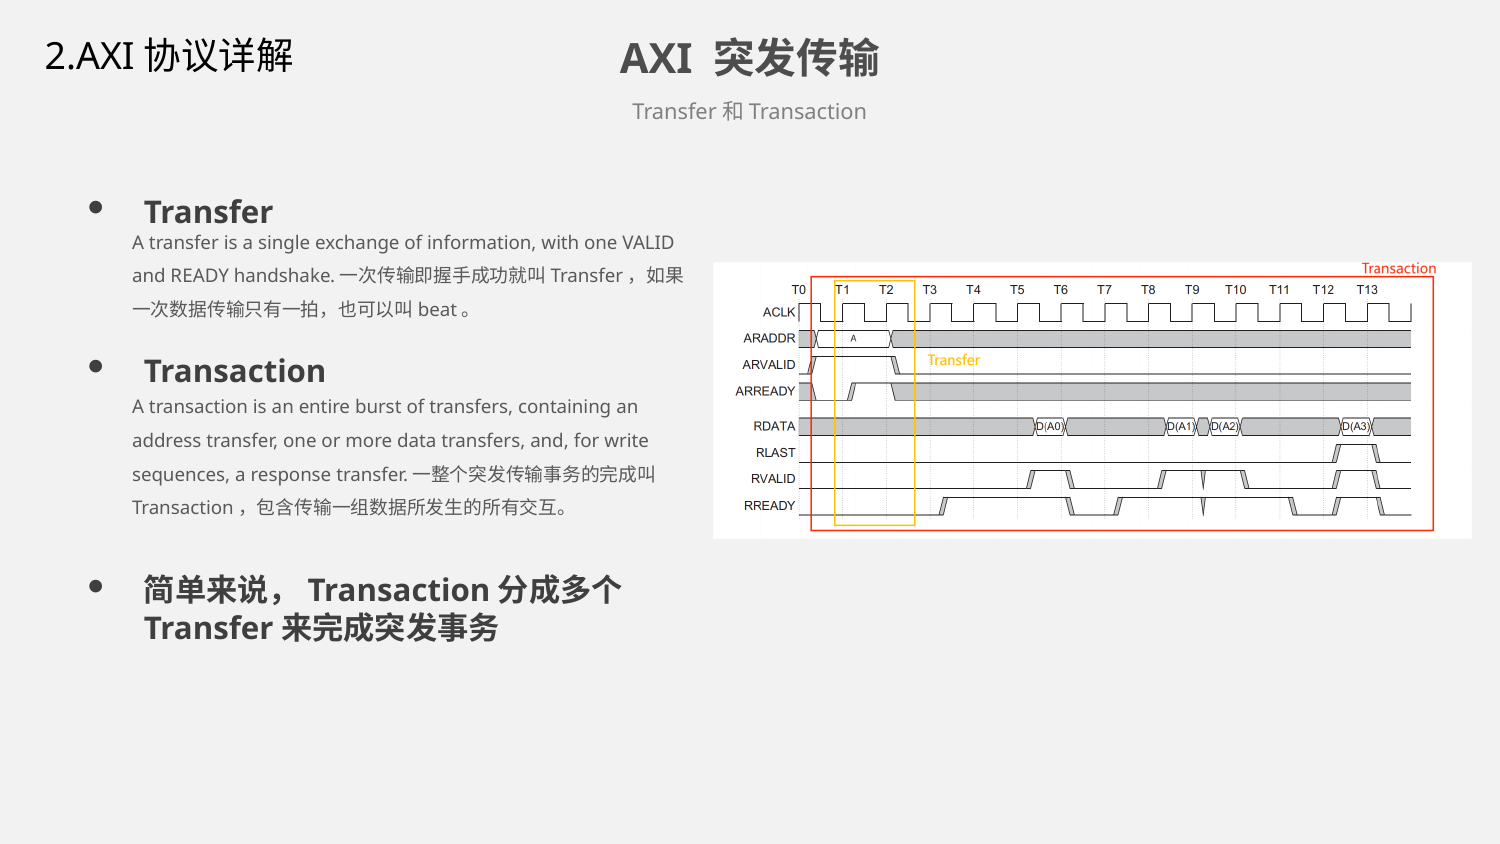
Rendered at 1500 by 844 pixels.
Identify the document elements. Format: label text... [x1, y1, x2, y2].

picture [713, 262, 1472, 539]
text_box A transaction is an entire burst of transfers, containing an address transfer, one or more data transfers, and, for write sequences, a response transfer.一整个突发传输事务的完成叫Transaction，包含传输一组数据所发生的所有交互。 [87, 389, 701, 555]
text_box A transfer is a single exchange of information, with one VALID and READY handshake.一次传输即握手成功就叫Transfer，如果一次数据传输只有一拍，也可以叫beat。 [87, 230, 701, 317]
text_box Transfer [87, 167, 701, 230]
text_box Transfer和Transaction [474, 89, 1025, 131]
text_box 2.AXI协议详解 [29, 24, 361, 84]
text_box 简单来说，Transaction分成多个Transfer来完成突发事务 [87, 564, 701, 646]
text_box AXI 突发传输 [512, 24, 988, 89]
text_box Transaction [87, 326, 701, 389]
